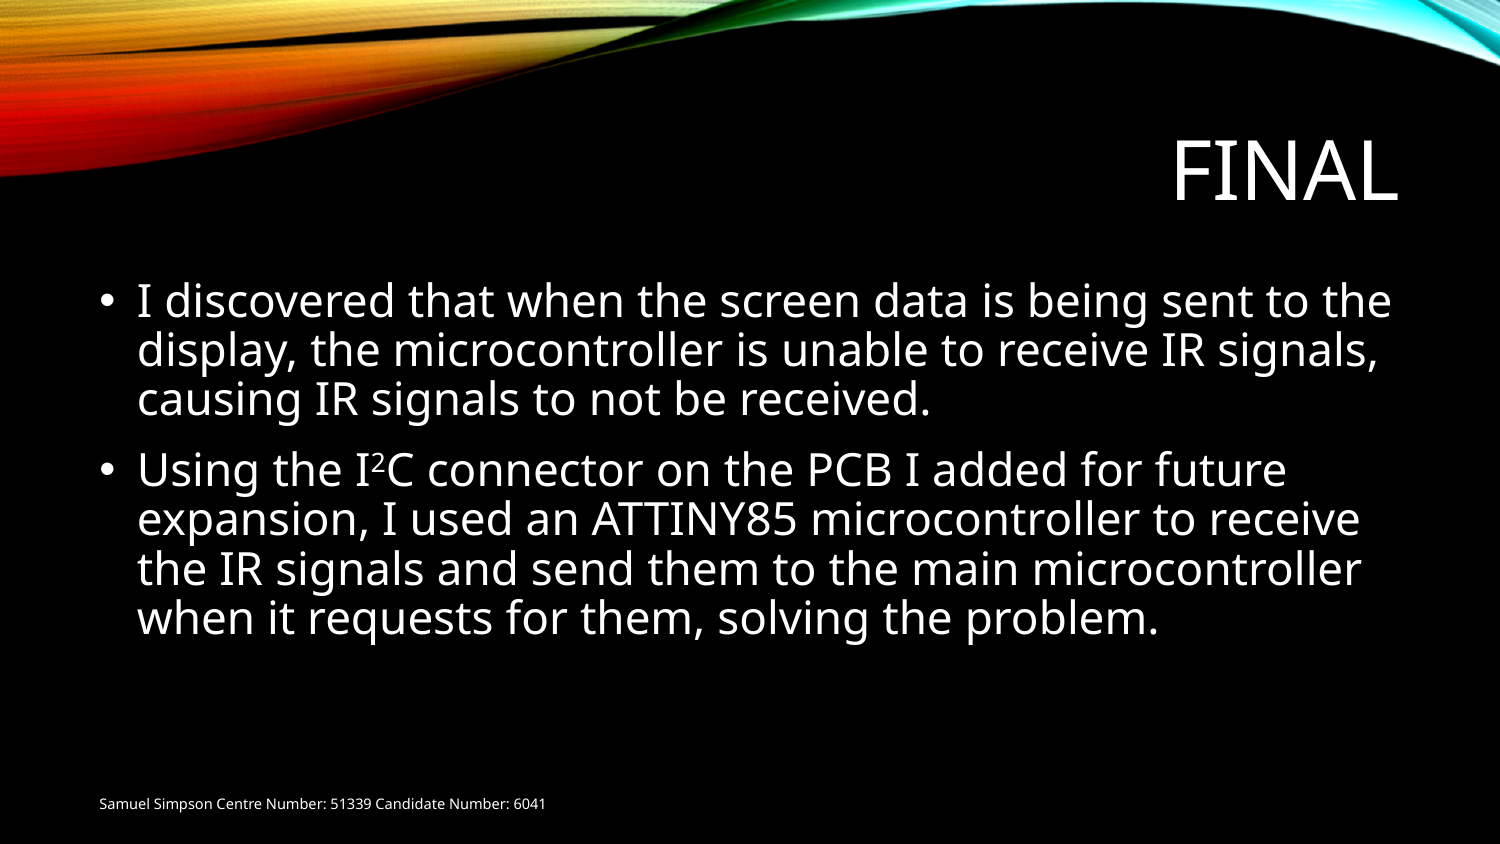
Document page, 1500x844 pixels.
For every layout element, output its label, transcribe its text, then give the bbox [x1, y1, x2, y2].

list I discovered that when the screen data is being sent to the display, the microcontroller is unable to receive IR signals, causing IR signals to not be received. Using the I2C connector on the PCB I added for future expansion, I used an ATTINY85 microcontroller to receive the IR signals and send them to the main microcontroller when it requests for them, solving the problem. [84, 270, 1416, 766]
footer Samuel Simpson Centre Number: 51339 Candidate Number: 6041 [84, 781, 1041, 827]
title Final [356, 94, 1416, 254]
picture [0, 0, 1500, 178]
